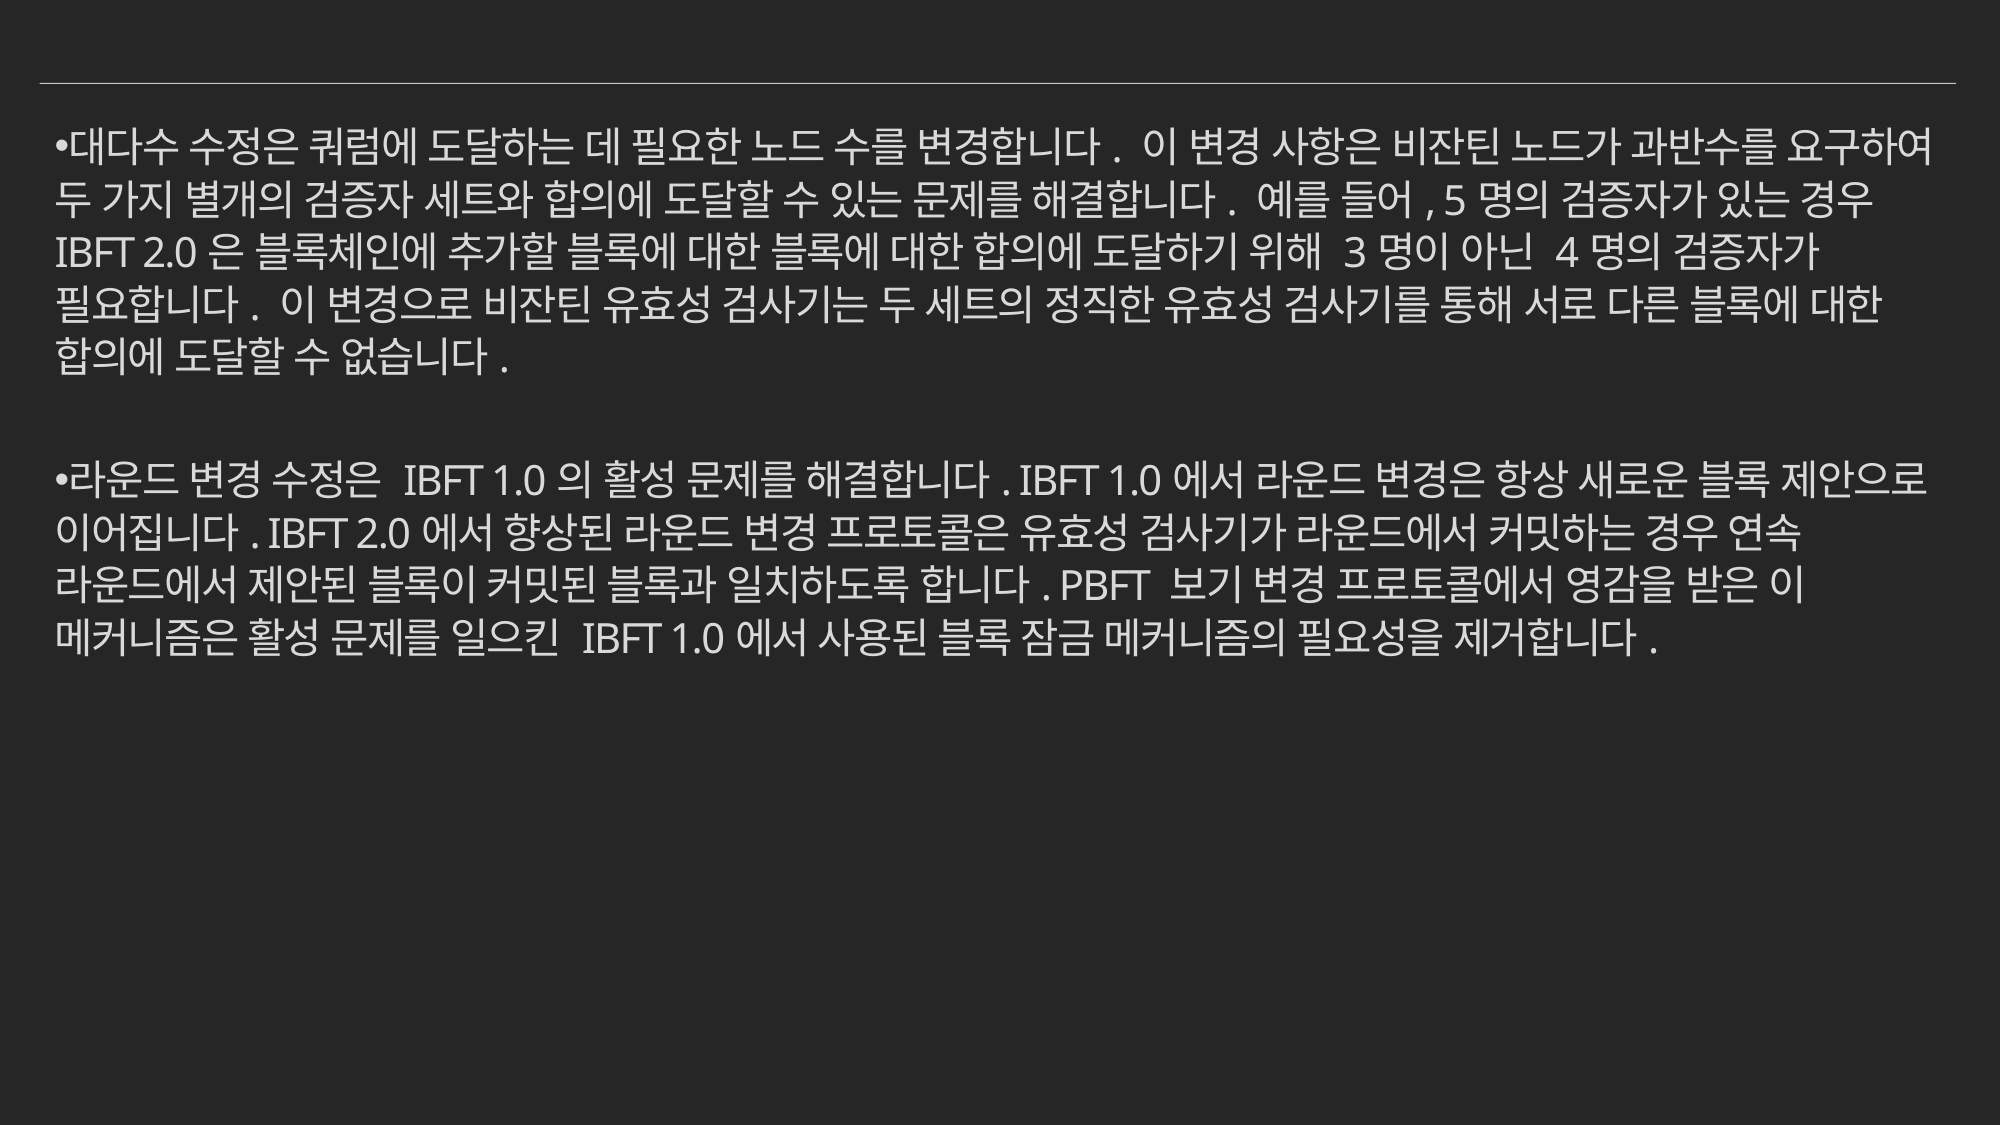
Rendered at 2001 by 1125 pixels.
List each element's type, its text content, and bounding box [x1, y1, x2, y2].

list 대다수 수정은 쿼럼에 도달하는 데 필요한 노드 수를 변경합니다. 이 변경 사항은 비잔틴 노드가 과반수를 요구하여 두 가지 별개의 검증자 세트와 합의에 도달할 수 있는 문제를 해결합니다. 예를 들어, 5명의 검증자가 있는 경우 IBFT 2.0은 블록체인에 추가할 블록에 대한 블록에 대한 합의에 도달하기 위해 3명이 아닌 4명의 검증자가 필요합니다. 이 변경으로 비잔틴 유효성 검사기는 두 세트의 정직한 유효성 검사기를 통해 서로 다른 블록에 대한 합의에 도달할 수 없습니다. 라운드 변경 수정은 IBFT 1.0의 활성 문제를 해결합니다. IBFT 1.0에서 라운드 변경은 항상 새로운 블록 제안으로 이어집니다. IBFT 2.0에서 향상된 라운드 변경 프로토콜은 유효성 검사기가 라운드에서 커밋하는 경우 연속 라운드에서 제안된 블록이 커밋된 블록과 일치하도록 합니다. PBFT 보기 변경 프로토콜에서 영감을 받은 이 메커니즘은 활성 문제를 일으킨 IBFT 1.0에서 사용된 블록 잠금 메커니즘의 필요성을 제거합니다. [39, 110, 1957, 825]
